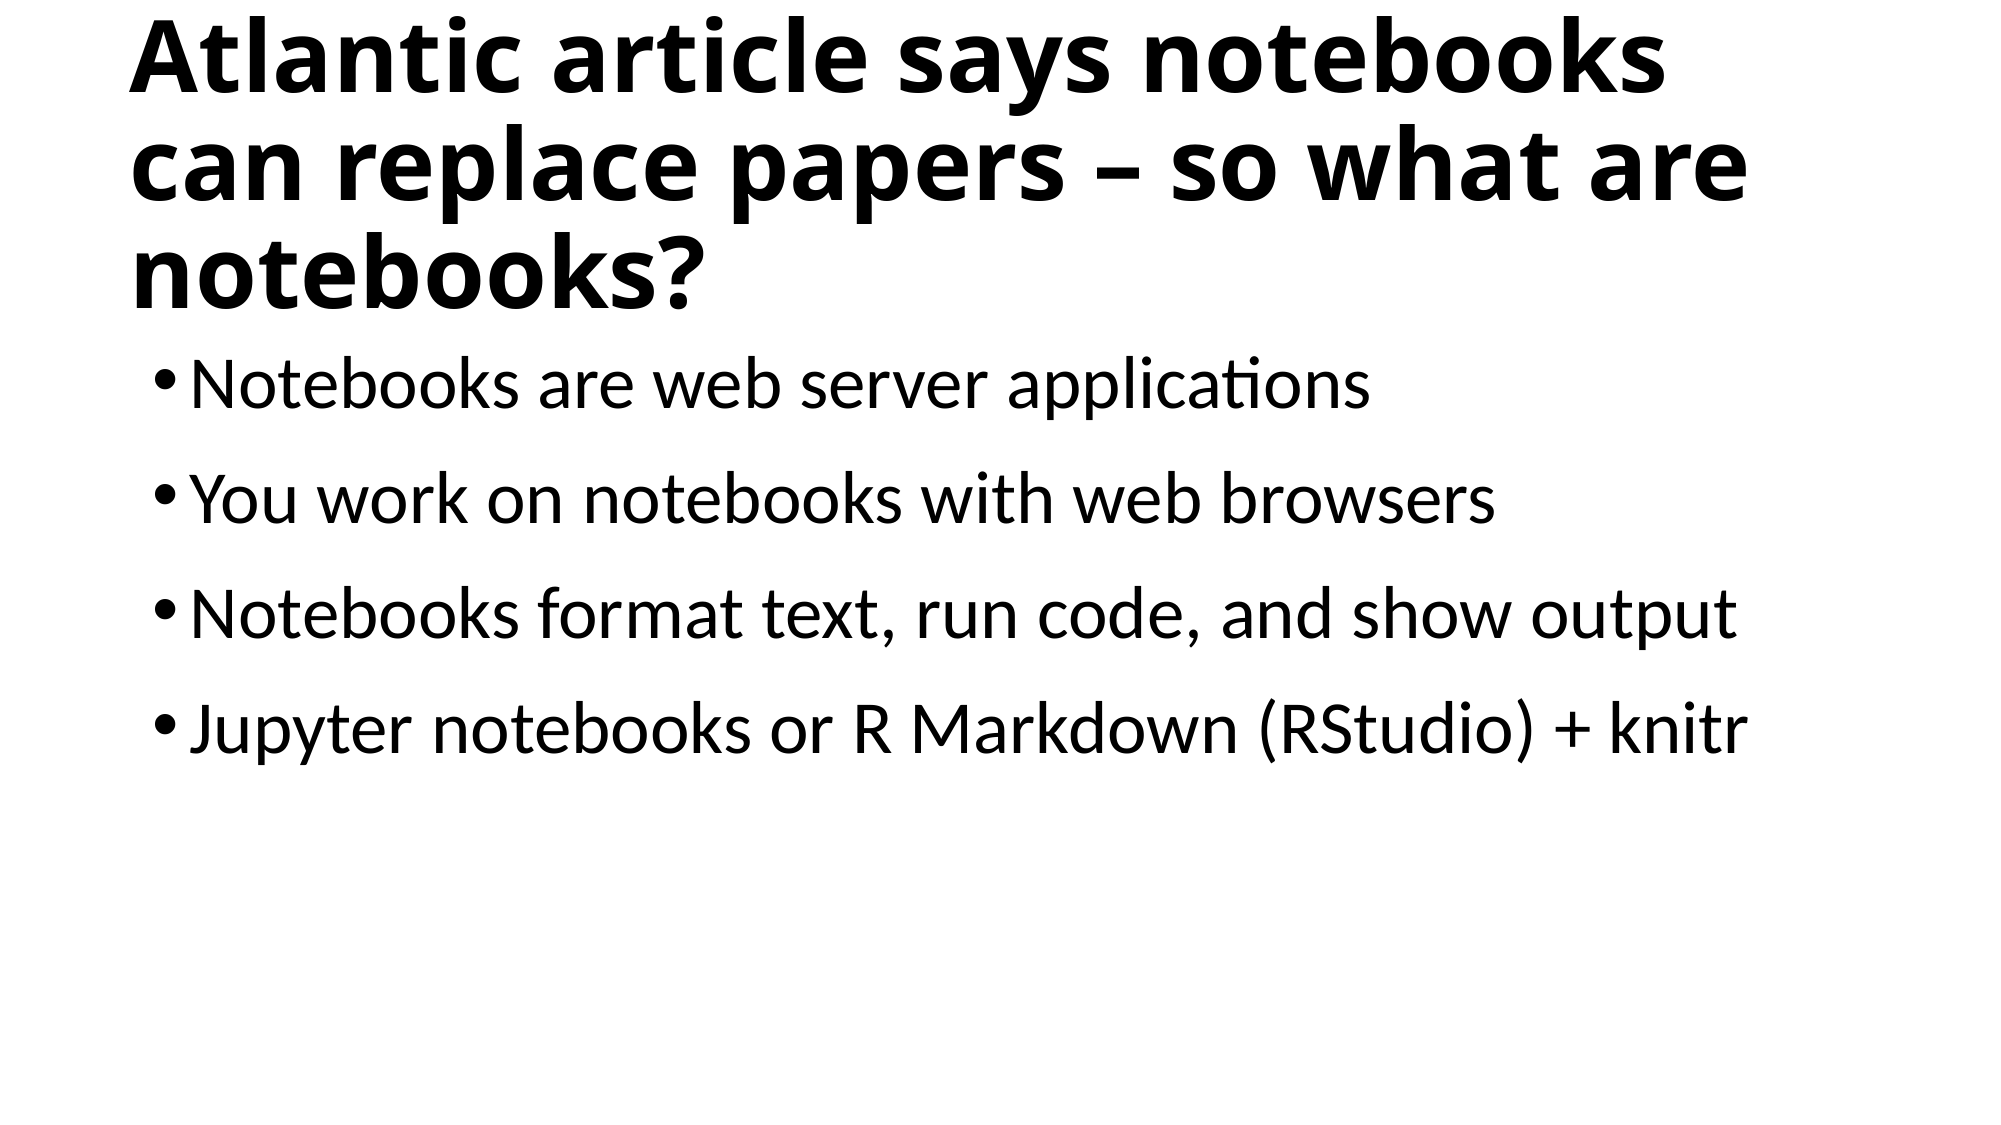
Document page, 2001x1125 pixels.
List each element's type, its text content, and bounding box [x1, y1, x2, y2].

list Notebooks are web server applications You work on notebooks with web browsers Notebooks format text, run code, and show output Jupyter notebooks or R Markdown (RStudio) + knitr [137, 325, 1863, 1040]
title Atlantic article says notebooks can replace papers – so what are notebooks? [114, 59, 1888, 278]
